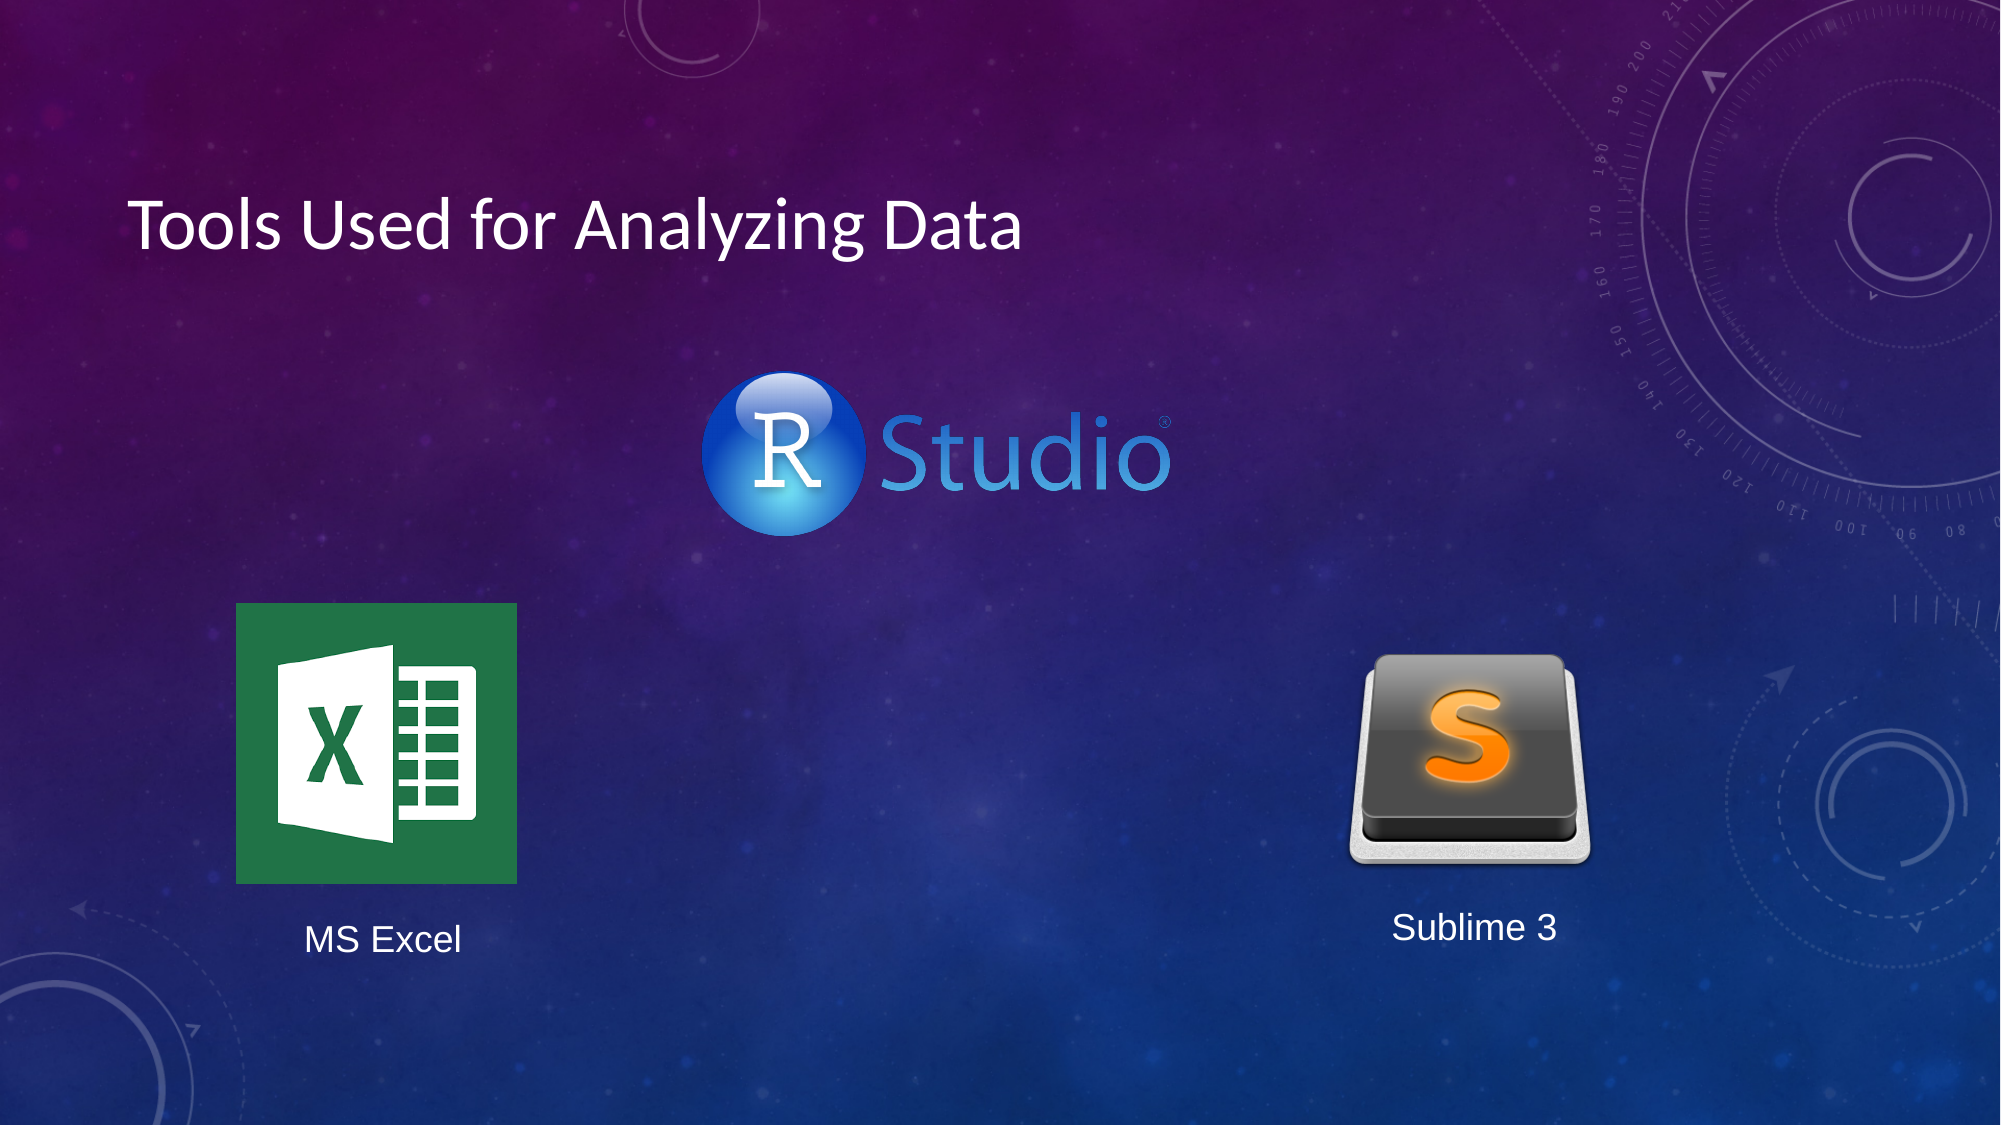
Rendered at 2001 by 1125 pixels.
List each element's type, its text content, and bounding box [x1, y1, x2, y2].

title Tools Used for Analyzing Data [112, 99, 1775, 339]
text_box MS Excel [288, 900, 569, 1012]
picture [0, 0, 2001, 1125]
text_box Sublime 3 [1376, 887, 1656, 999]
